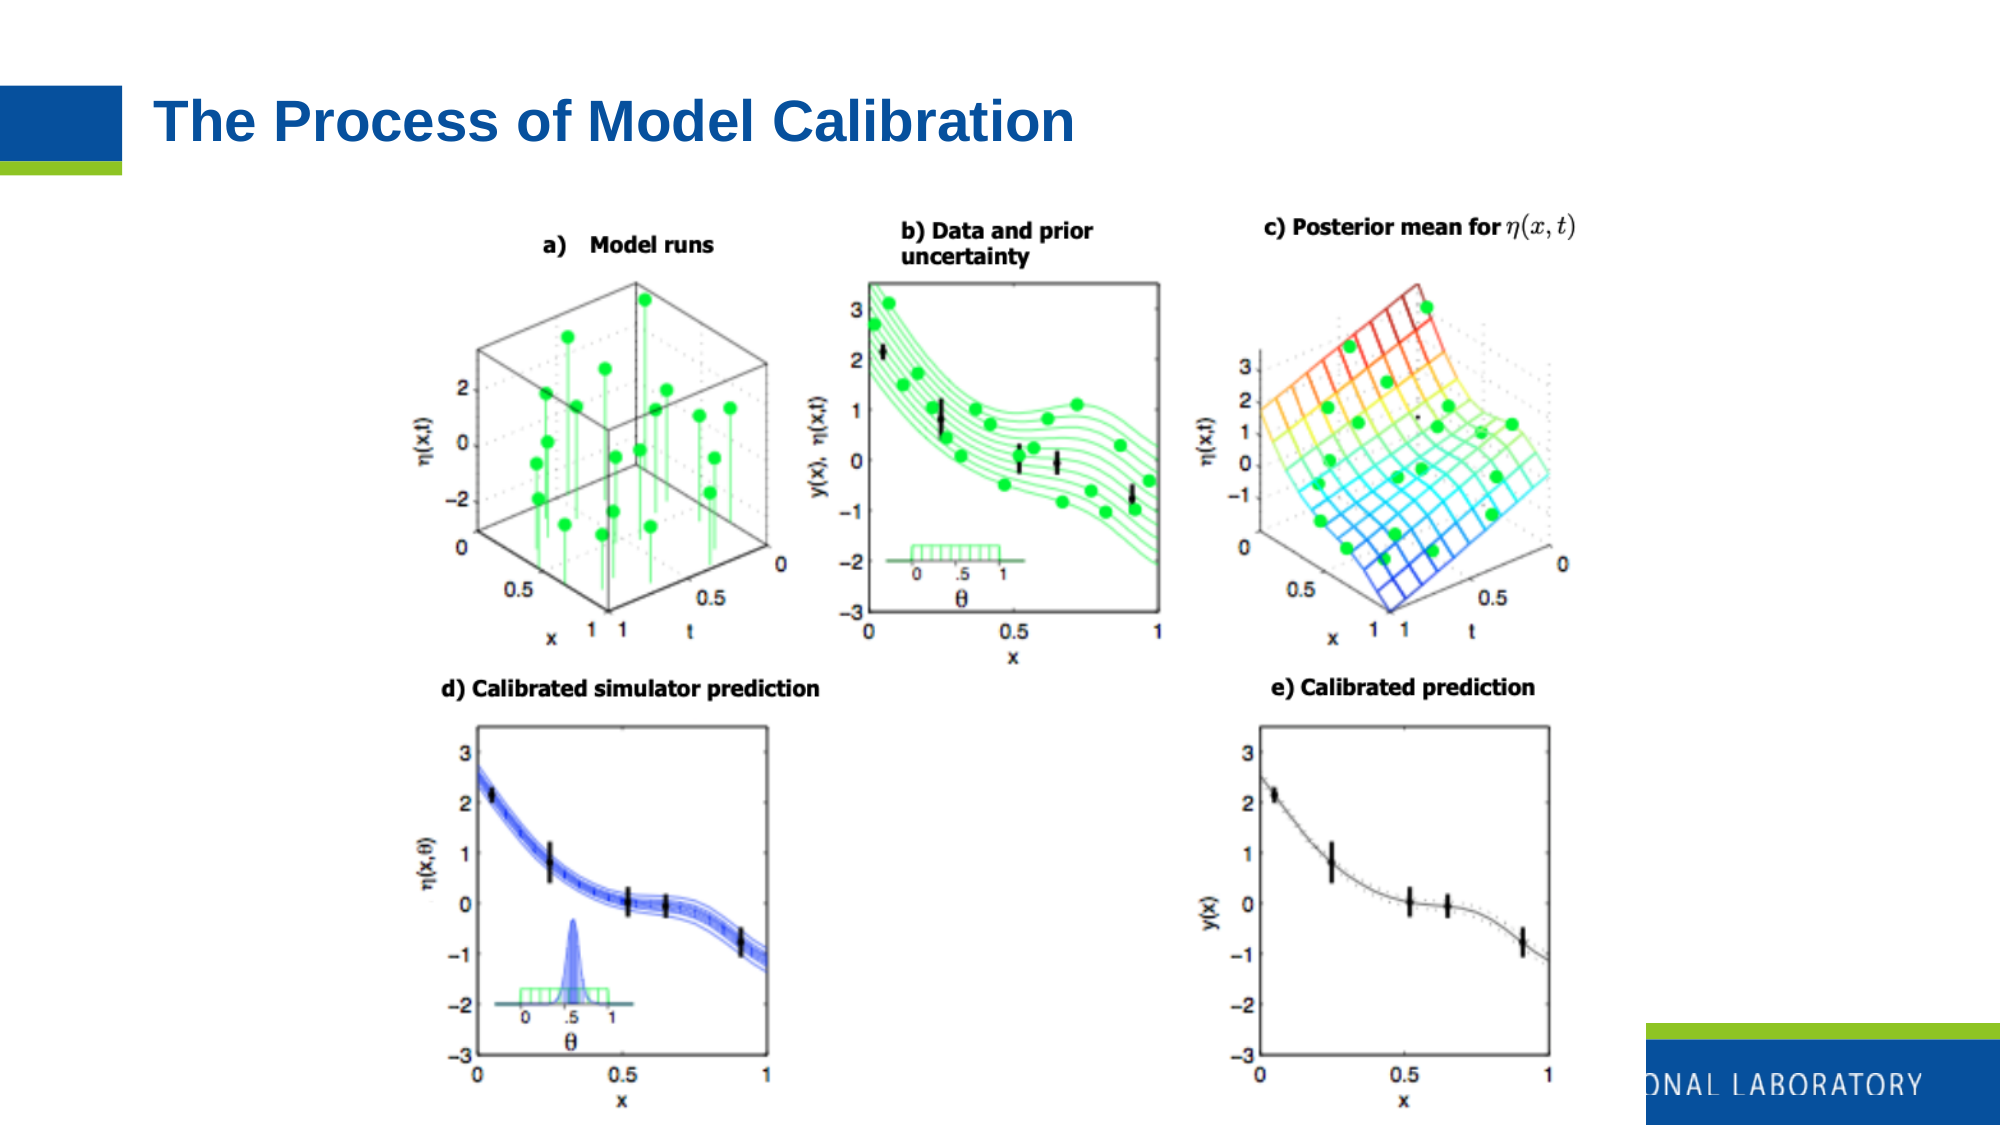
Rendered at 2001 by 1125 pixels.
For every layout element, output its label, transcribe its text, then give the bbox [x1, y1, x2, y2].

title The Process of Model Calibration [153, 91, 1863, 258]
picture [370, 203, 1646, 1125]
